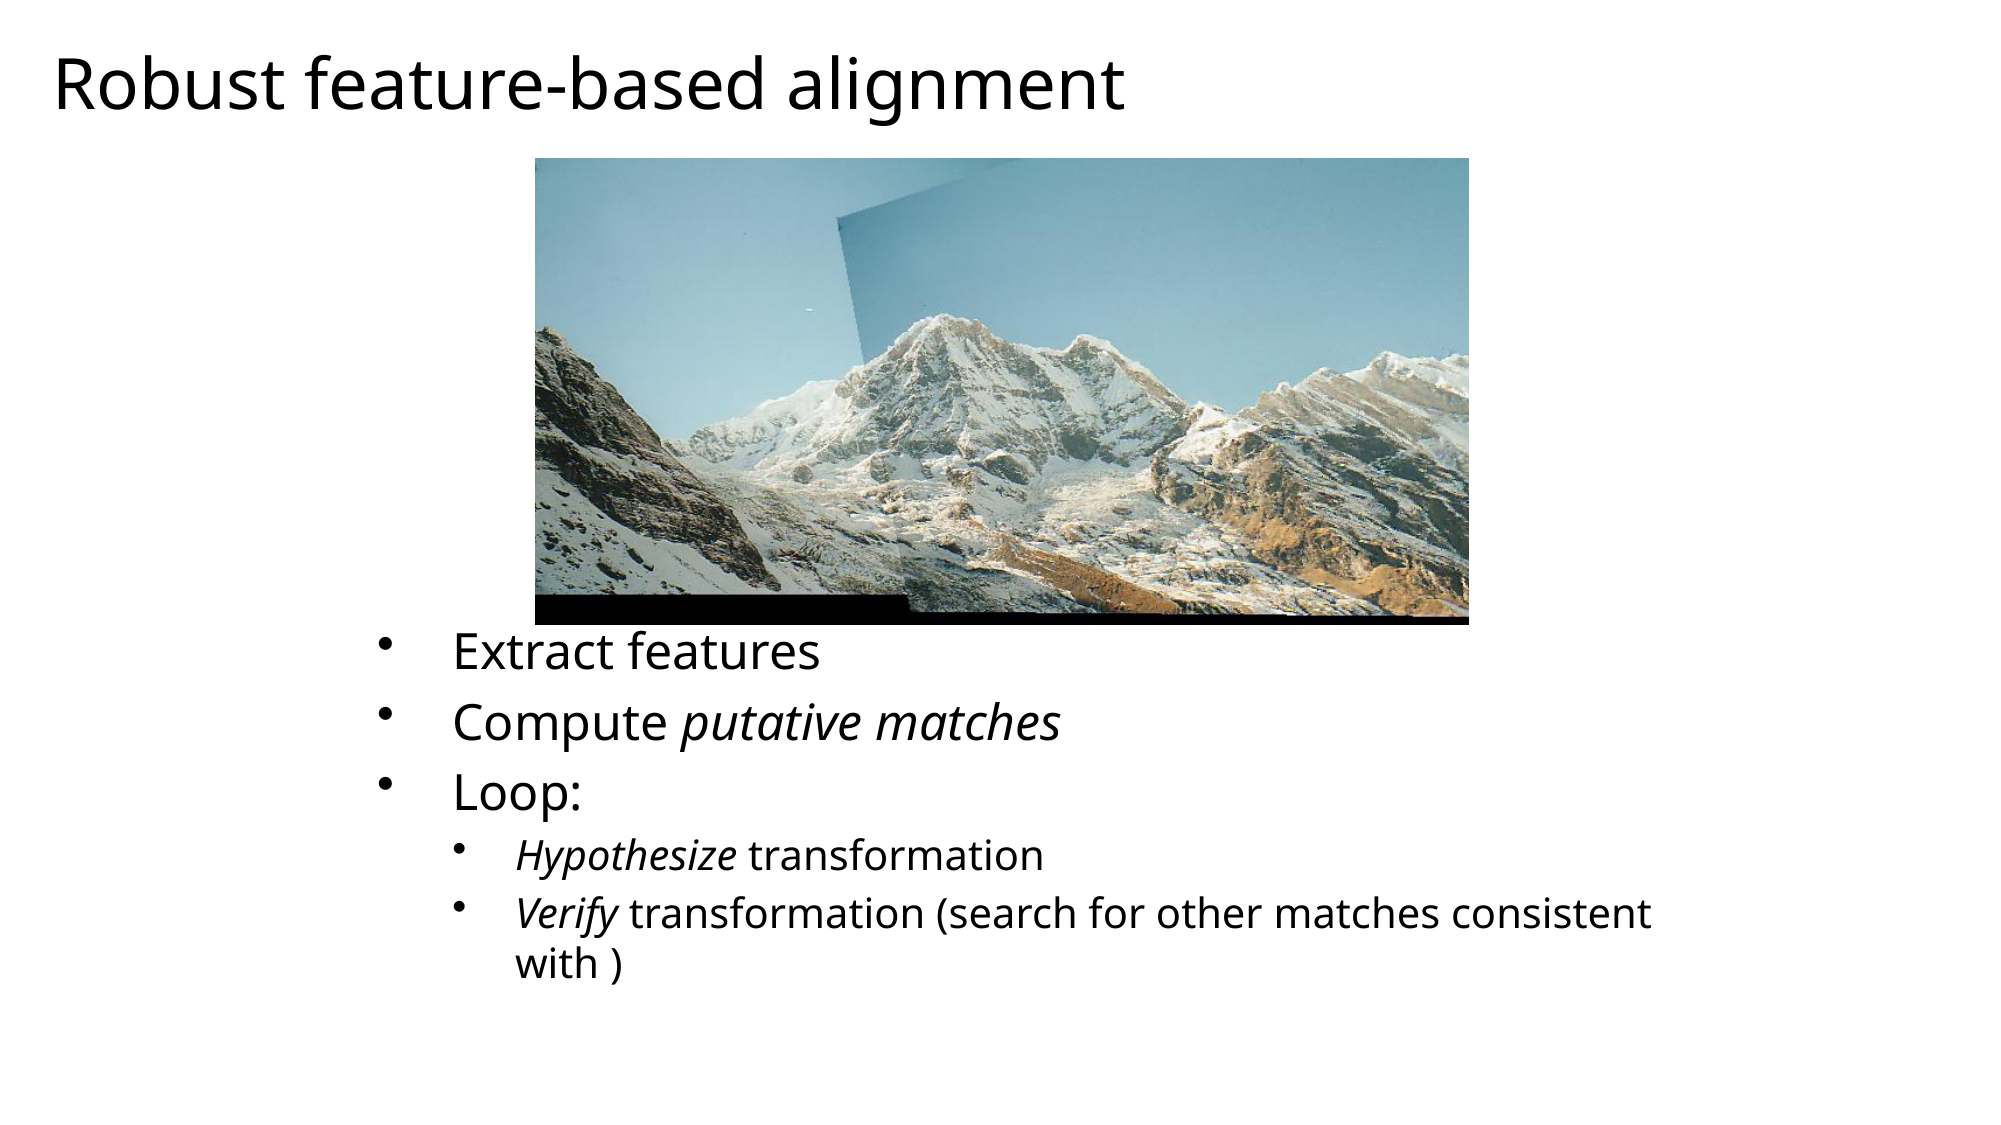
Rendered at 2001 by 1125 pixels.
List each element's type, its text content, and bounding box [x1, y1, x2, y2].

title Robust feature-based alignment [37, 12, 1963, 151]
picture [534, 157, 1469, 626]
